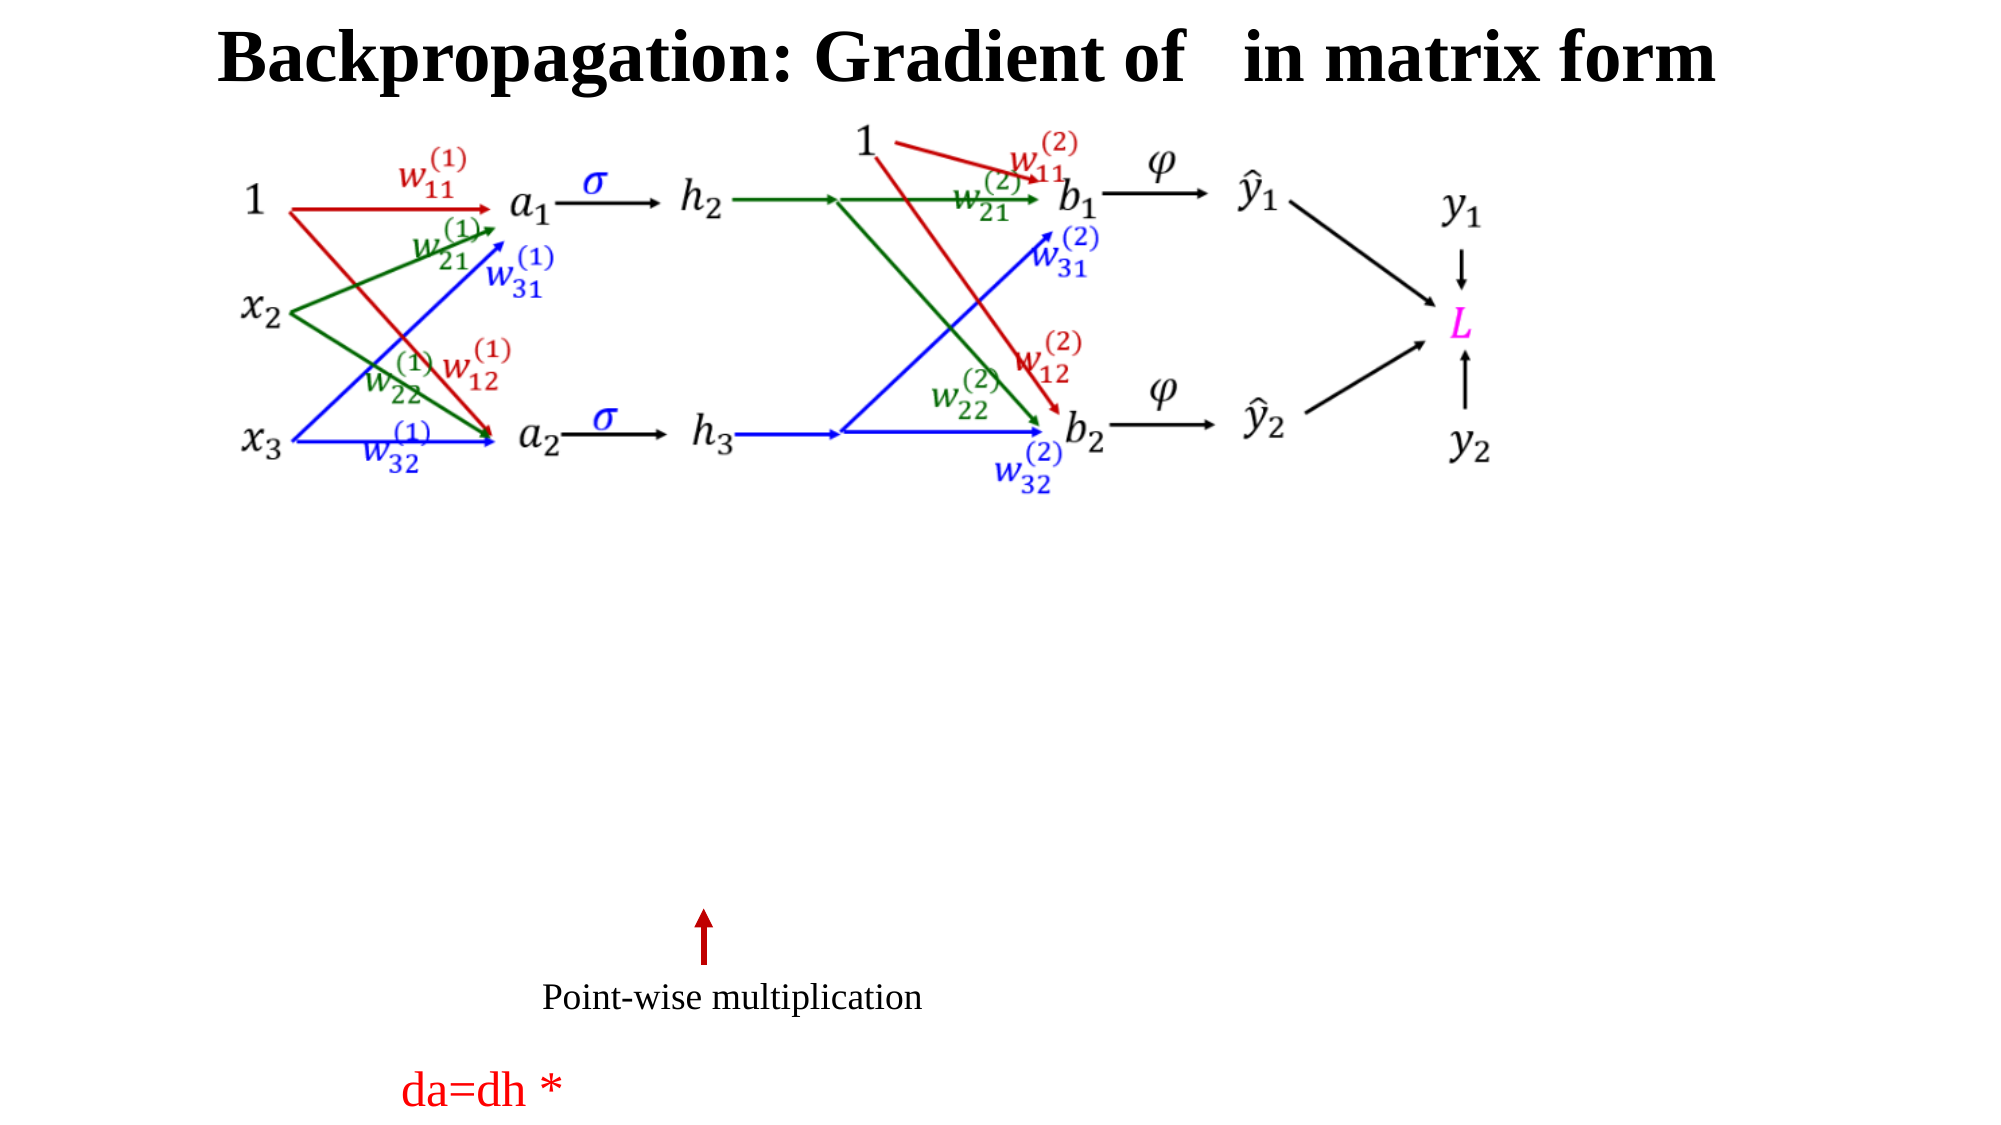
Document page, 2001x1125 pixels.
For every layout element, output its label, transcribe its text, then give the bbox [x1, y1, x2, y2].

picture [221, 120, 1495, 496]
text_box Point-wise multiplication [527, 964, 939, 1025]
